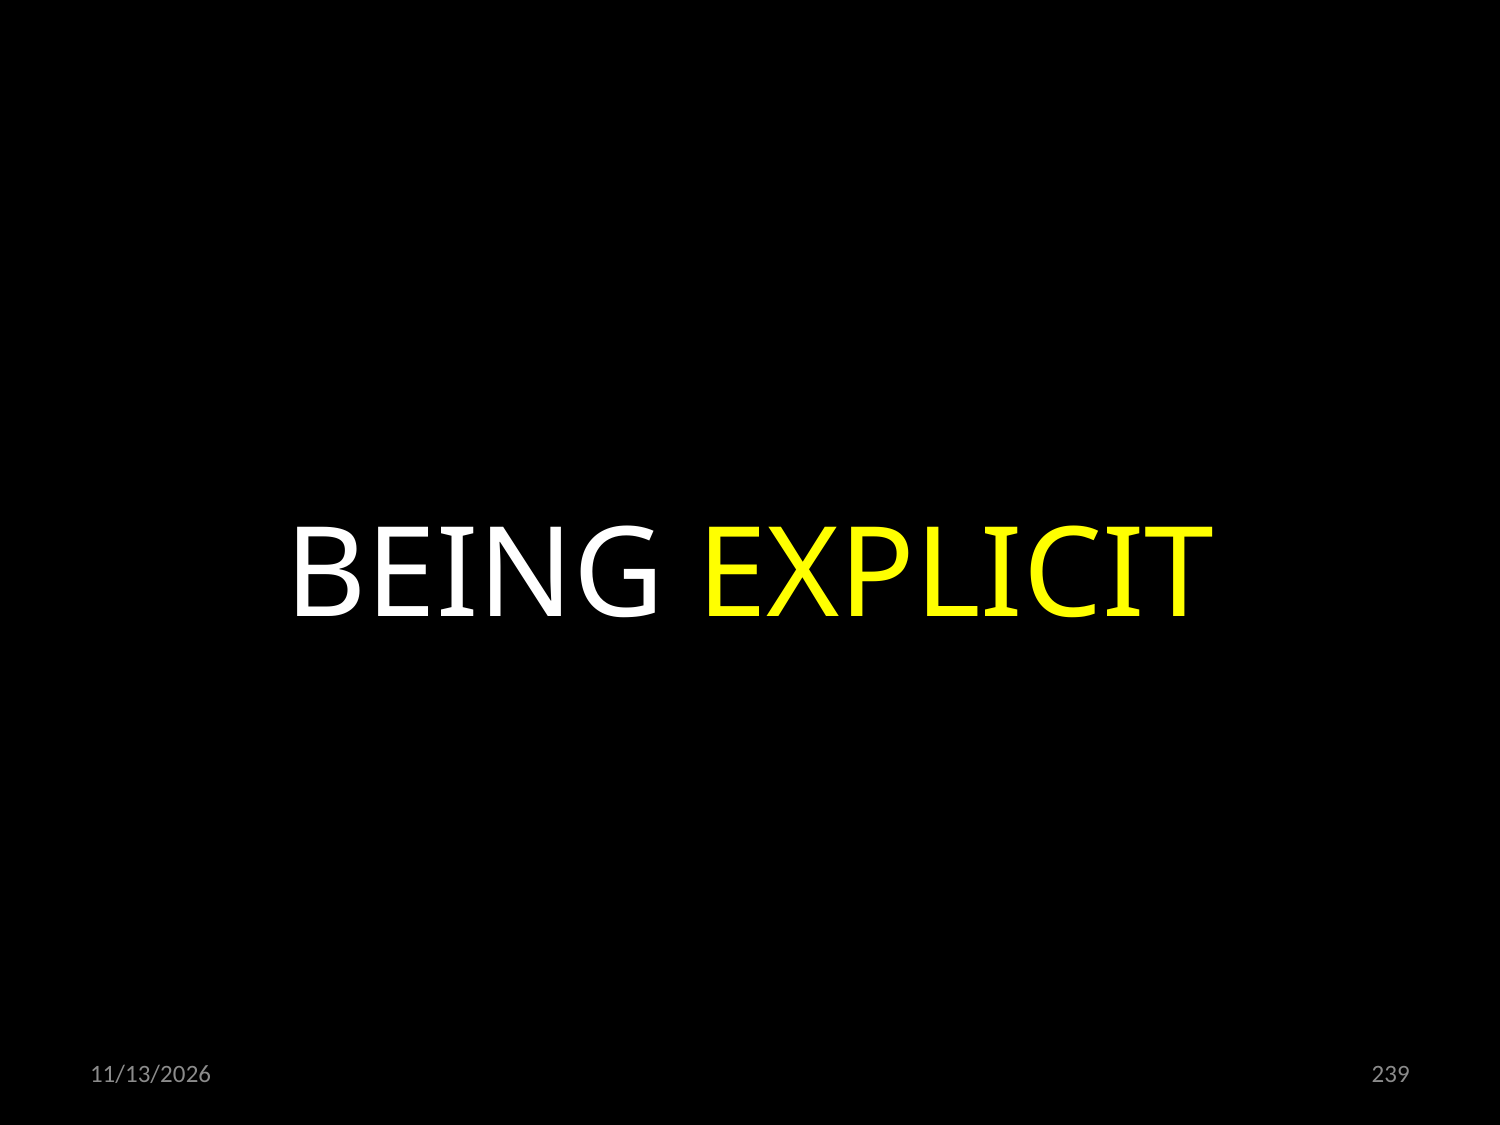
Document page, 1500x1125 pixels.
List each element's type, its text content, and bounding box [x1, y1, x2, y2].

list BEING EXPLICIT [0, 484, 1500, 586]
slide_number 239 [1074, 1042, 1425, 1103]
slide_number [75, 1042, 425, 1103]
